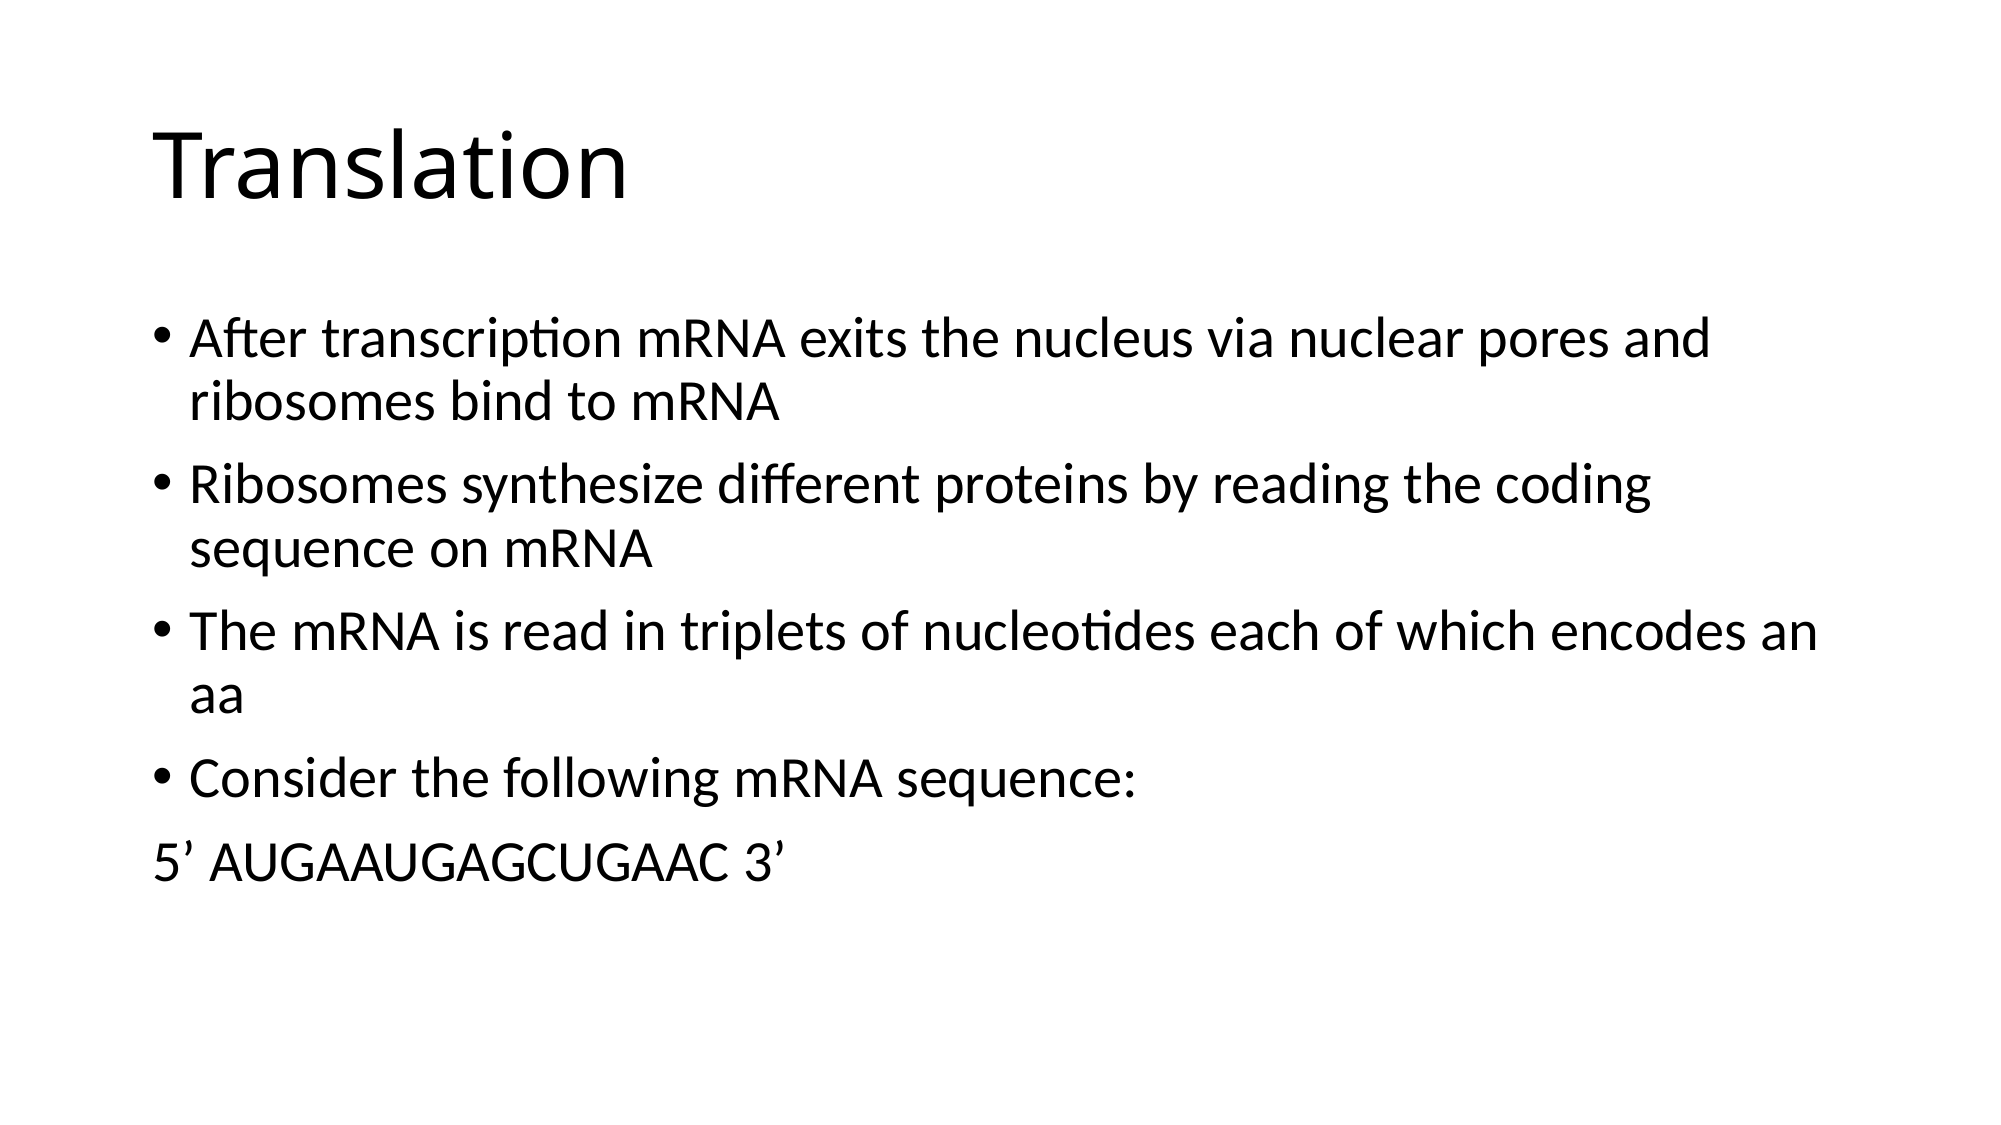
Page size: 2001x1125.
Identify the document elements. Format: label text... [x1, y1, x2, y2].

title Translation [137, 59, 1863, 278]
list After transcription mRNA exits the nucleus via nuclear pores and ribosomes bind to mRNA Ribosomes synthesize different proteins by reading the coding sequence on mRNA The mRNA is read in triplets of nucleotides each of which encodes an aa Consider the following mRNA sequence: 5’ AUGAAUGAGCUGAAC 3’ [137, 299, 1863, 1014]
